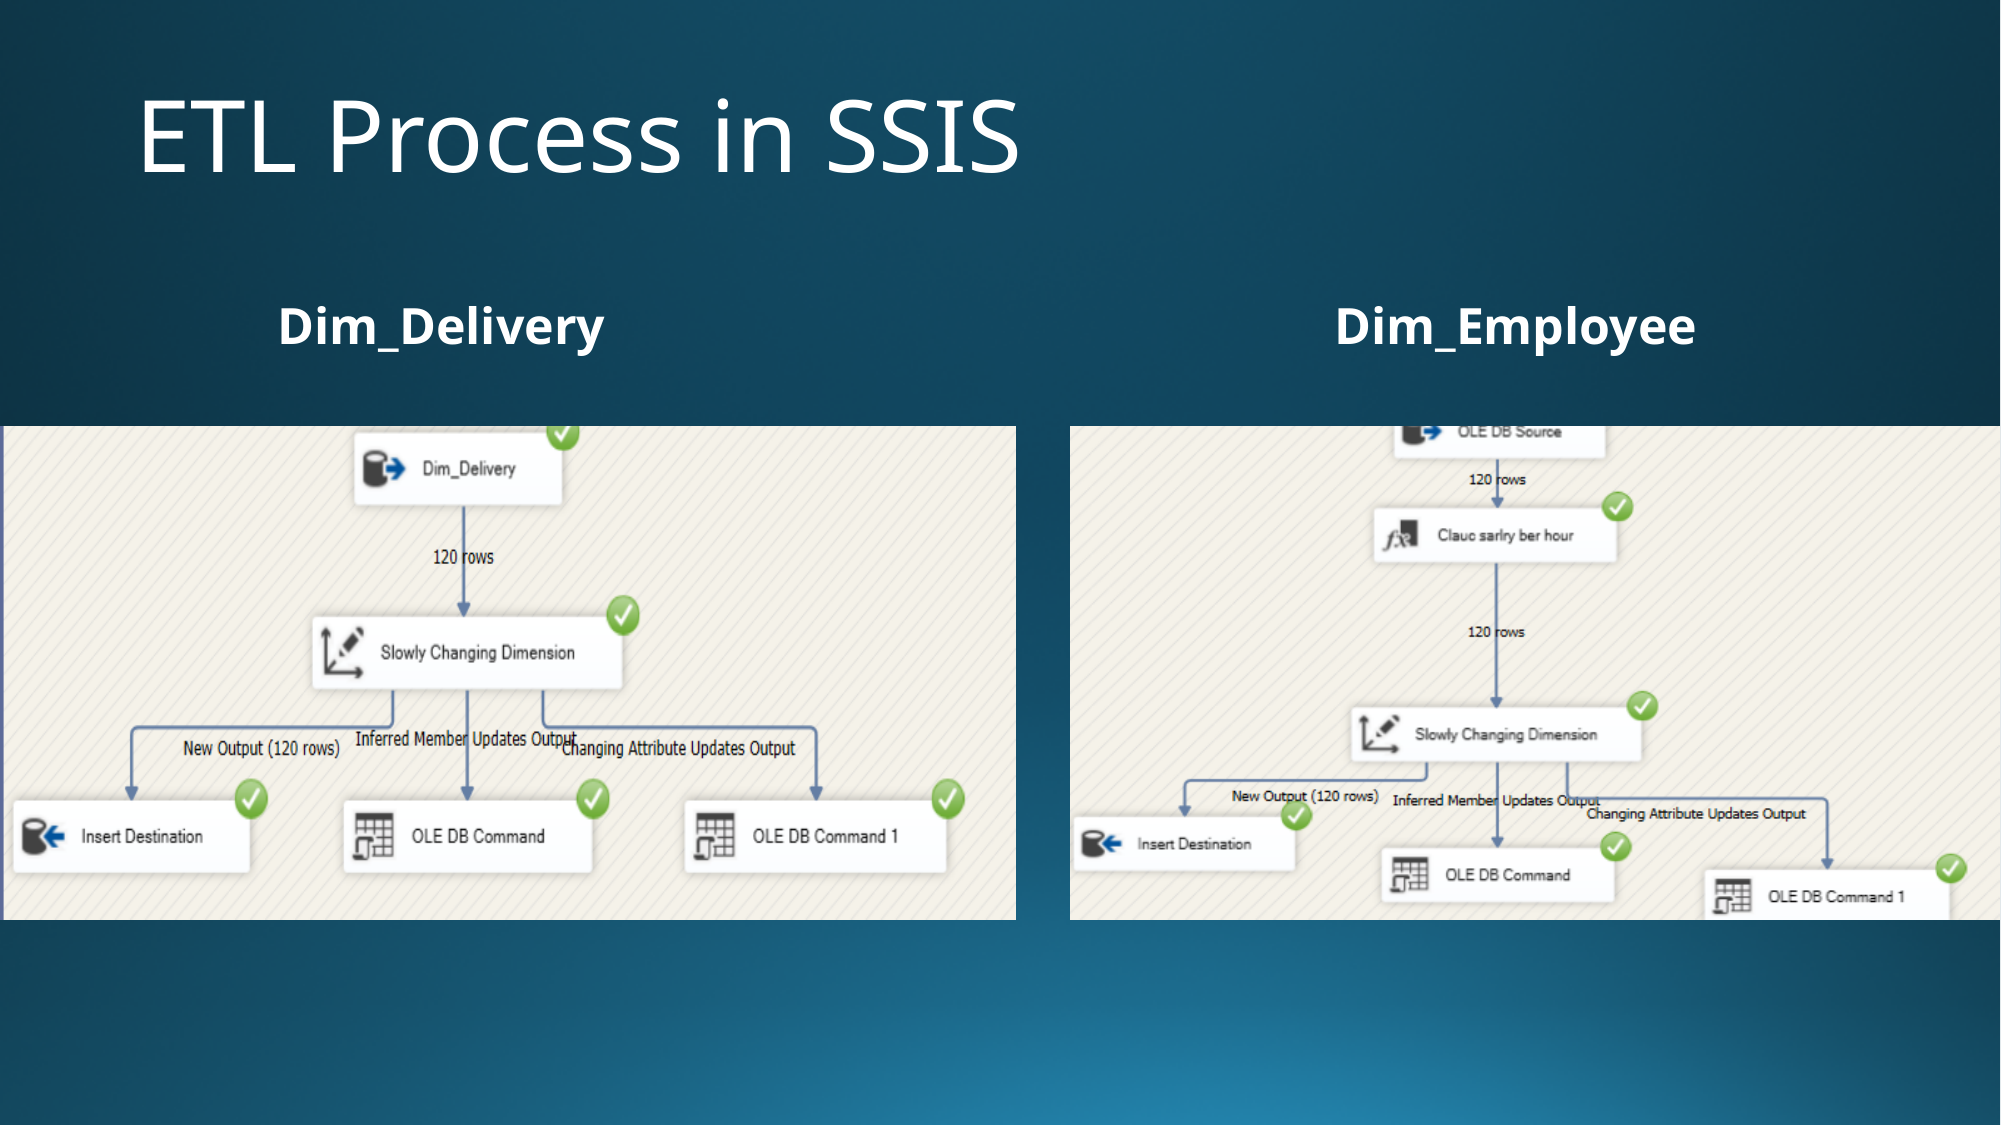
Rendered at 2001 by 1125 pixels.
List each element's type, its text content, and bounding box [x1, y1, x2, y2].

title ETL Process in SSIS [0, 11, 1039, 202]
picture [0, 0, 2001, 1125]
text_box Dim_Employee [1319, 286, 1860, 362]
text_box Dim_Delivery [262, 286, 804, 362]
